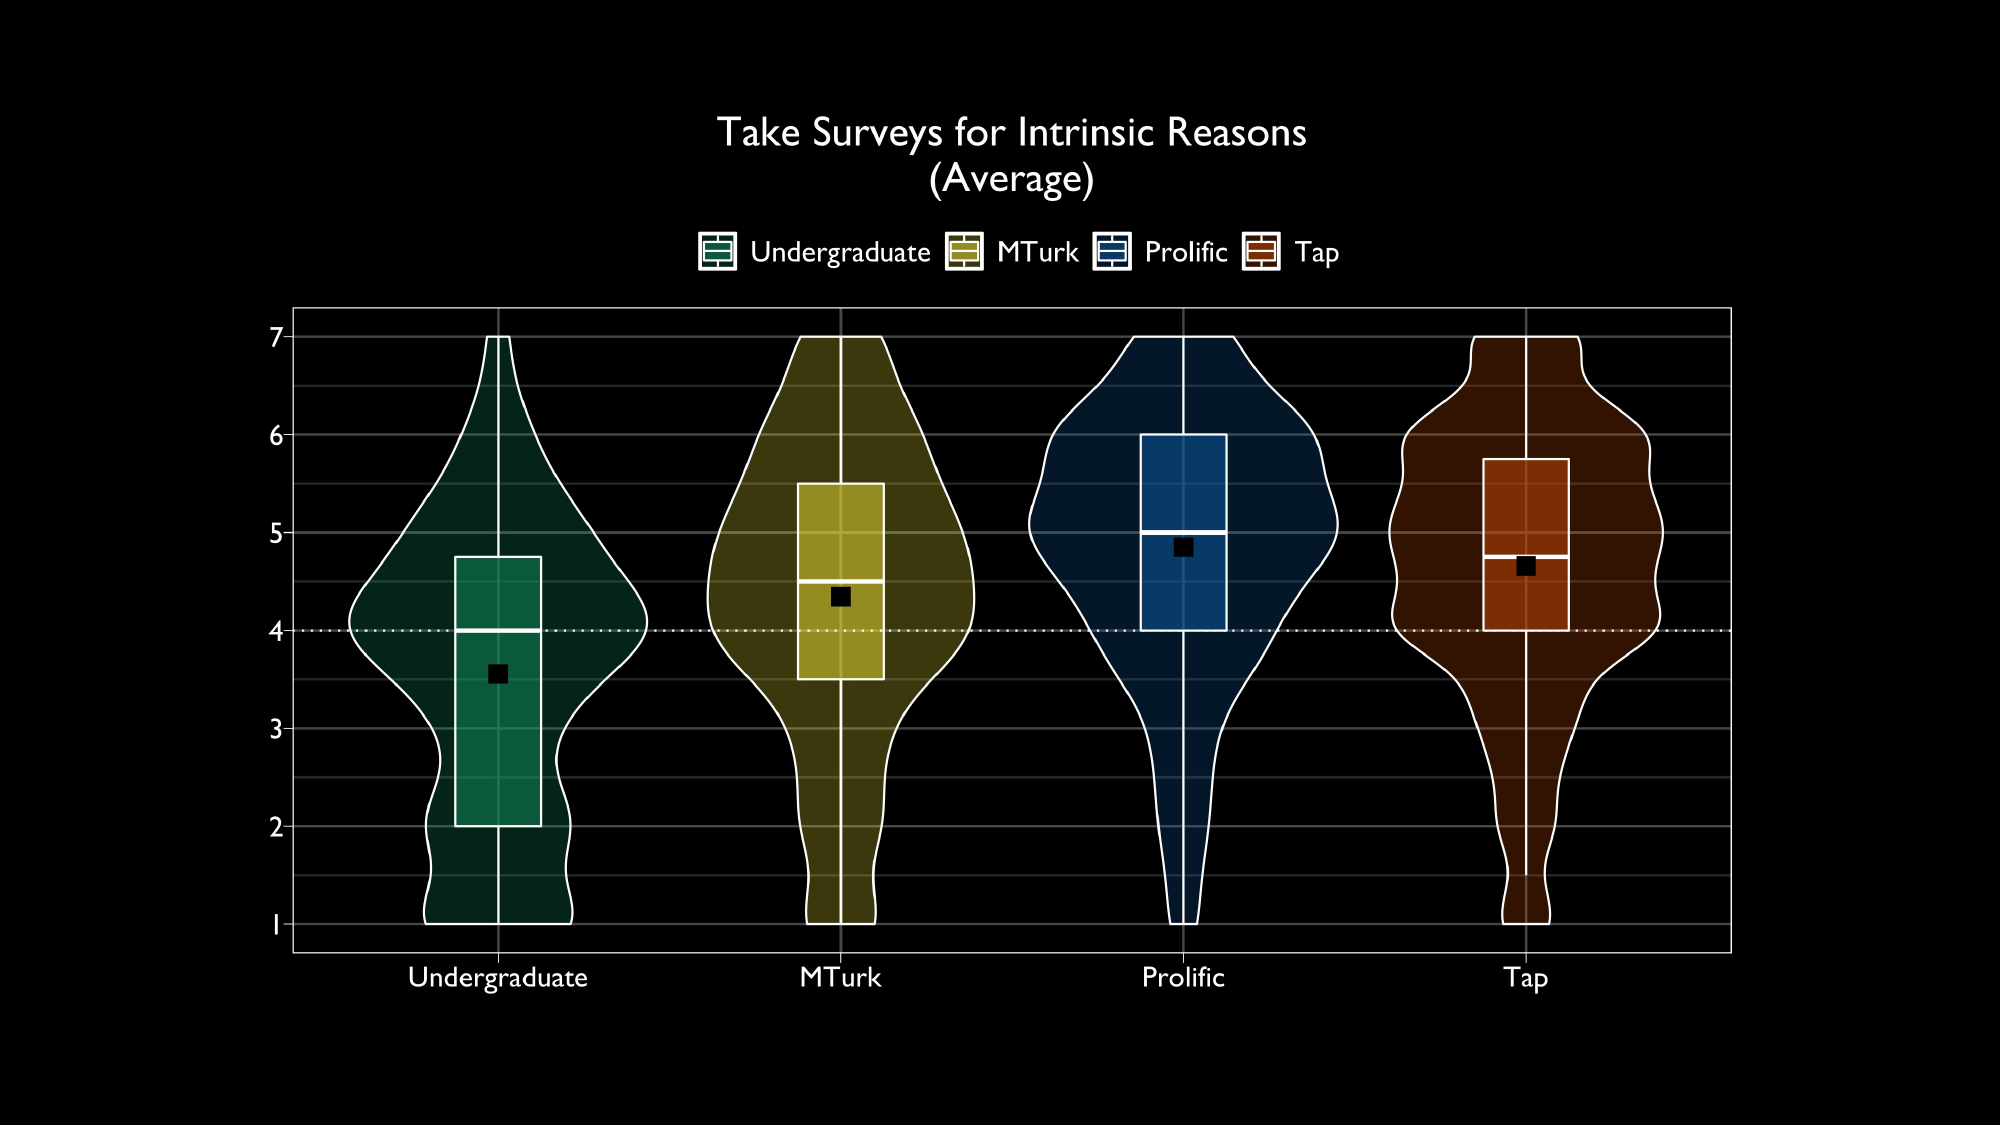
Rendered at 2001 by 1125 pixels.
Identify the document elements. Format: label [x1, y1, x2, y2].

picture [238, 105, 1762, 1020]
